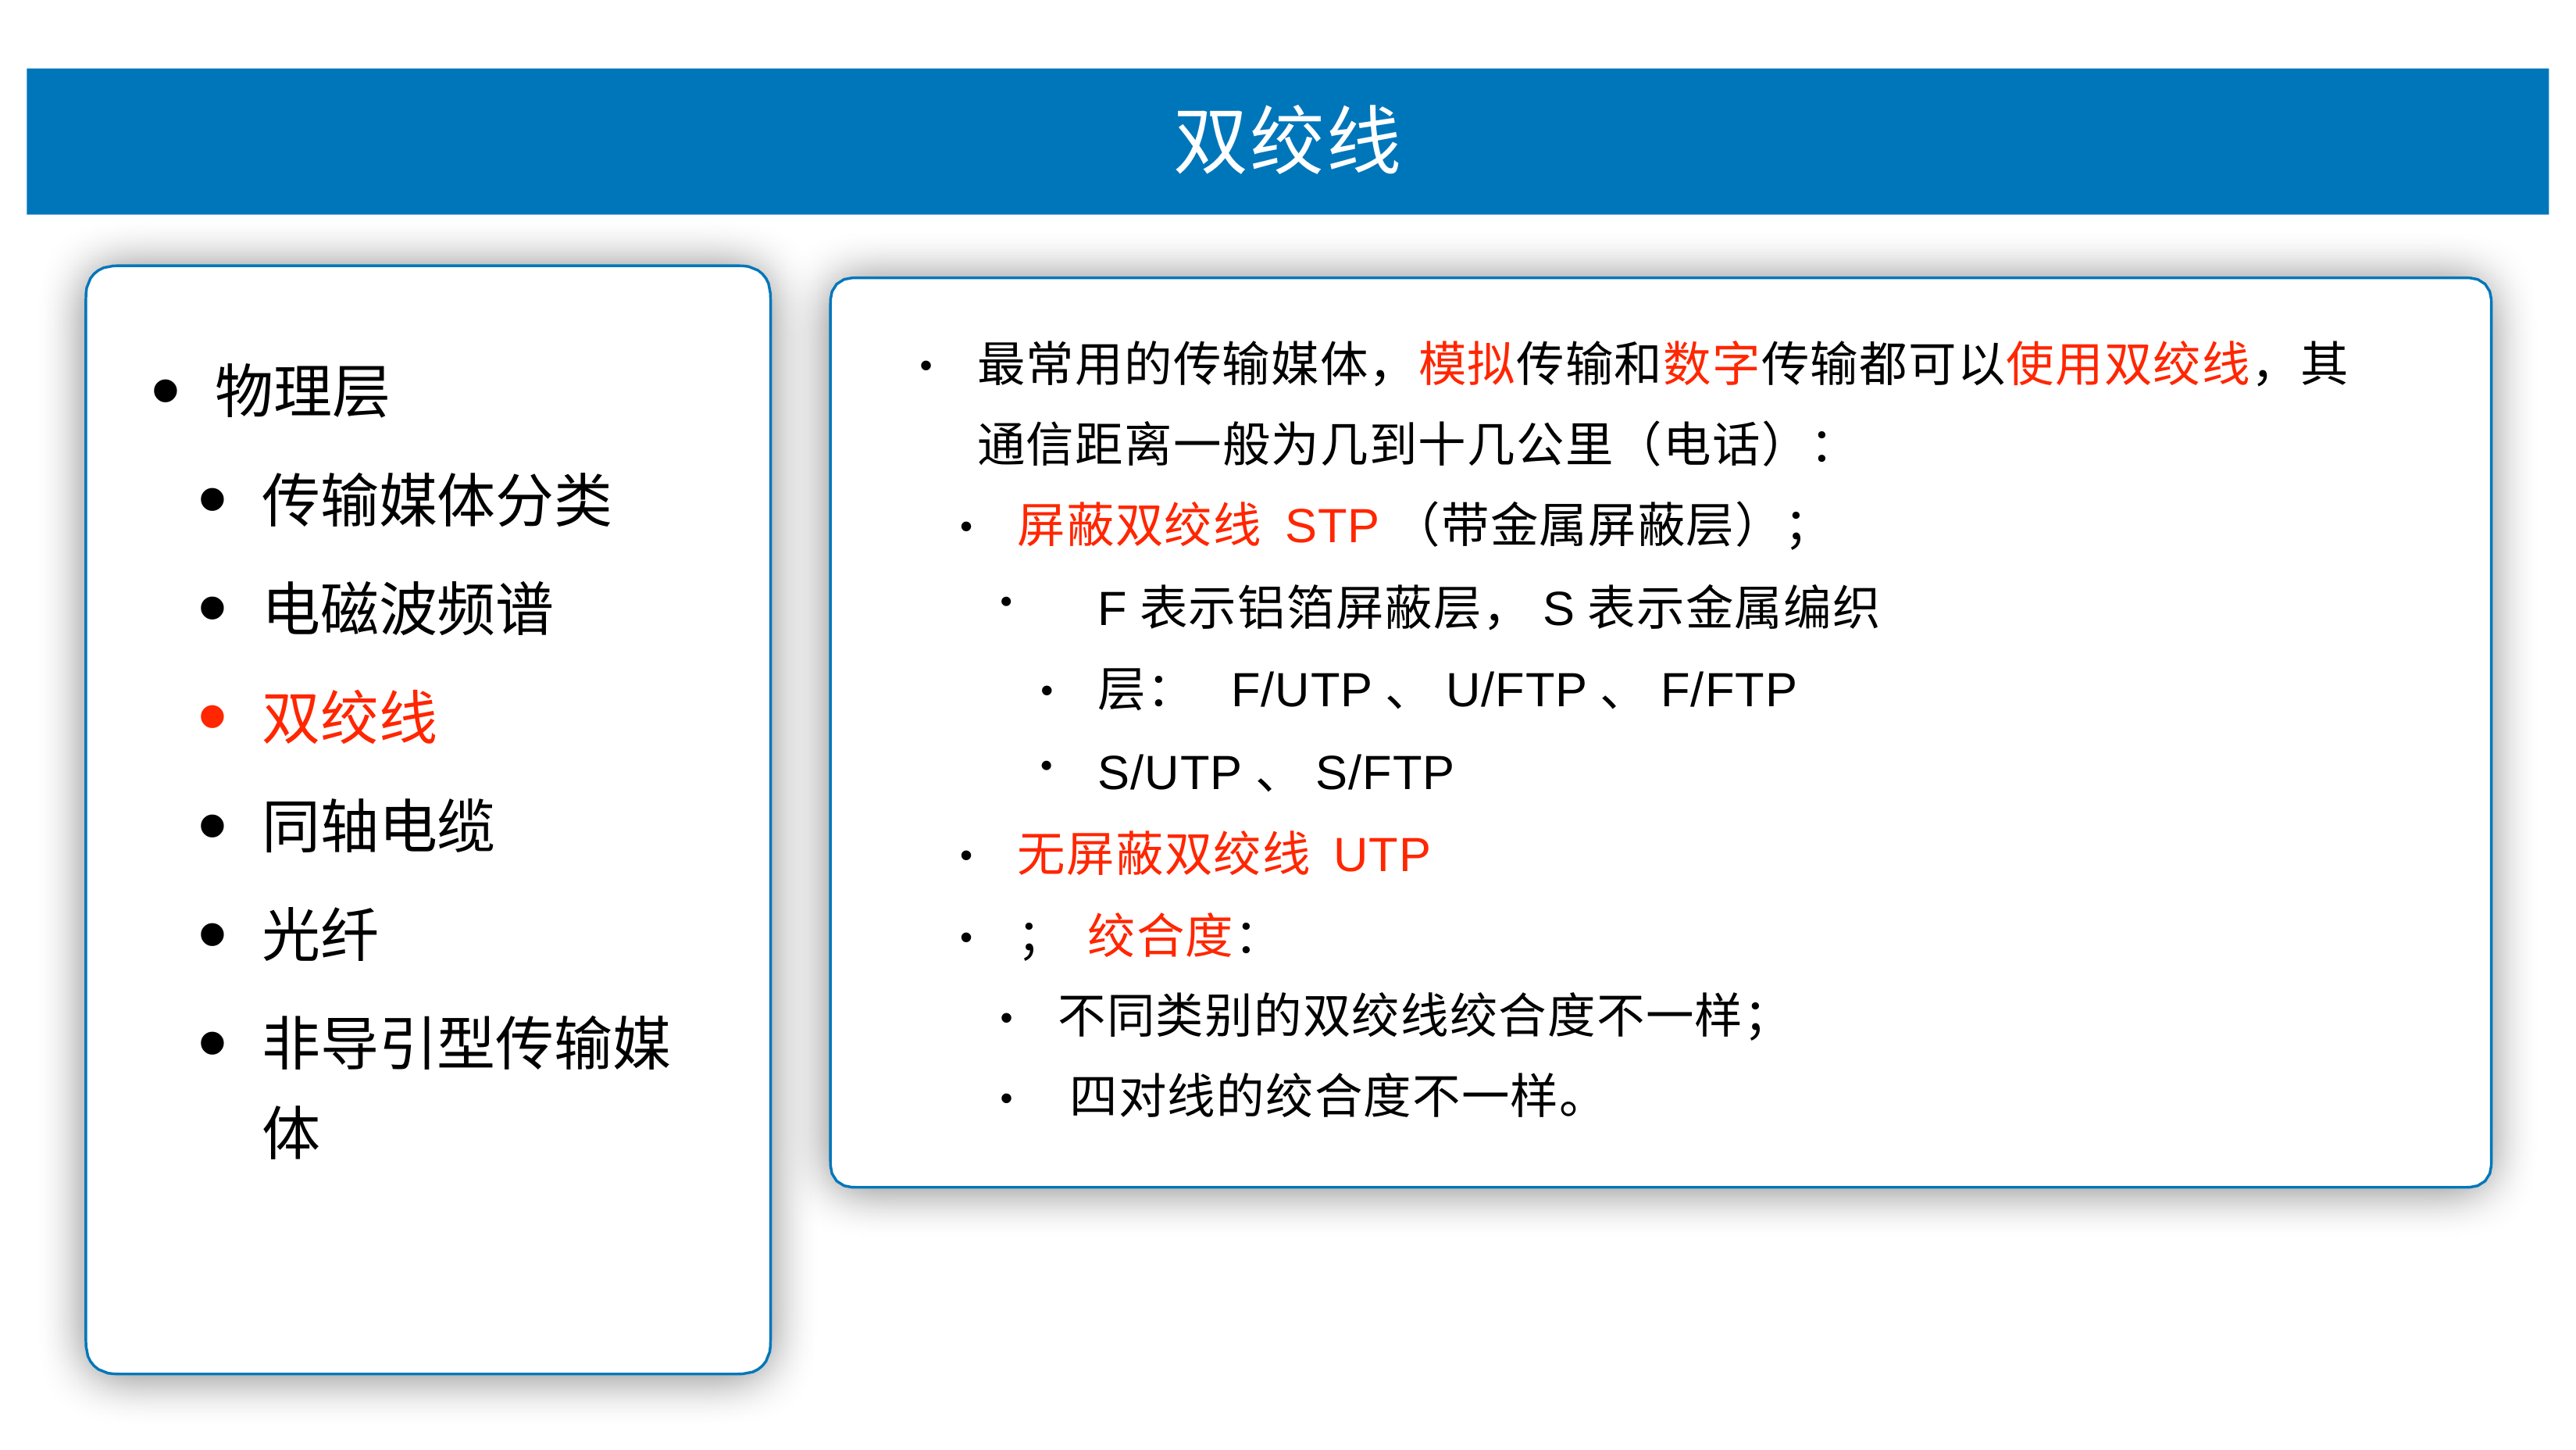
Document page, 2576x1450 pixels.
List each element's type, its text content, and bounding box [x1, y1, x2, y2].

text_box [830, 277, 2492, 1188]
text_box • [998, 1072, 1015, 1118]
text_box • [998, 991, 1015, 1038]
title 双绞线 [1172, 91, 1406, 336]
text_box 最常⽤的传输媒体，模拟传输和数字传输都可以使⽤双绞线，其 通信距离⼀般为⼏到⼗⼏公⾥（电话）： 屏蔽双绞线 STP（带⾦属屏蔽层）； [976, 309, 2359, 552]
text_box 物理层 传输媒体分类 电磁波频谱 双绞线 同轴电缆 光纤 ⾮导引型传输媒 体 [149, 345, 673, 1167]
text_box [34, 217, 822, 1428]
text_box [85, 266, 771, 1374]
text_box • [958, 829, 975, 875]
text_box ⽆屏蔽双绞线 UTP ； 绞合度： 不同类别的双绞线绞合度不⼀样； 四对线的绞合度不⼀样。 [1015, 797, 1799, 1123]
text_box [27, 68, 2549, 215]
text_box • [918, 340, 934, 385]
text_box [822, 229, 2542, 1241]
text_box F表示铝箔屏蔽层，S表示⾦属编织层： F/UTP、U/FTP、F/FTP S/UTP、S/FTP [998, 551, 1912, 799]
text_box • [958, 911, 975, 957]
text_box • [958, 501, 975, 546]
